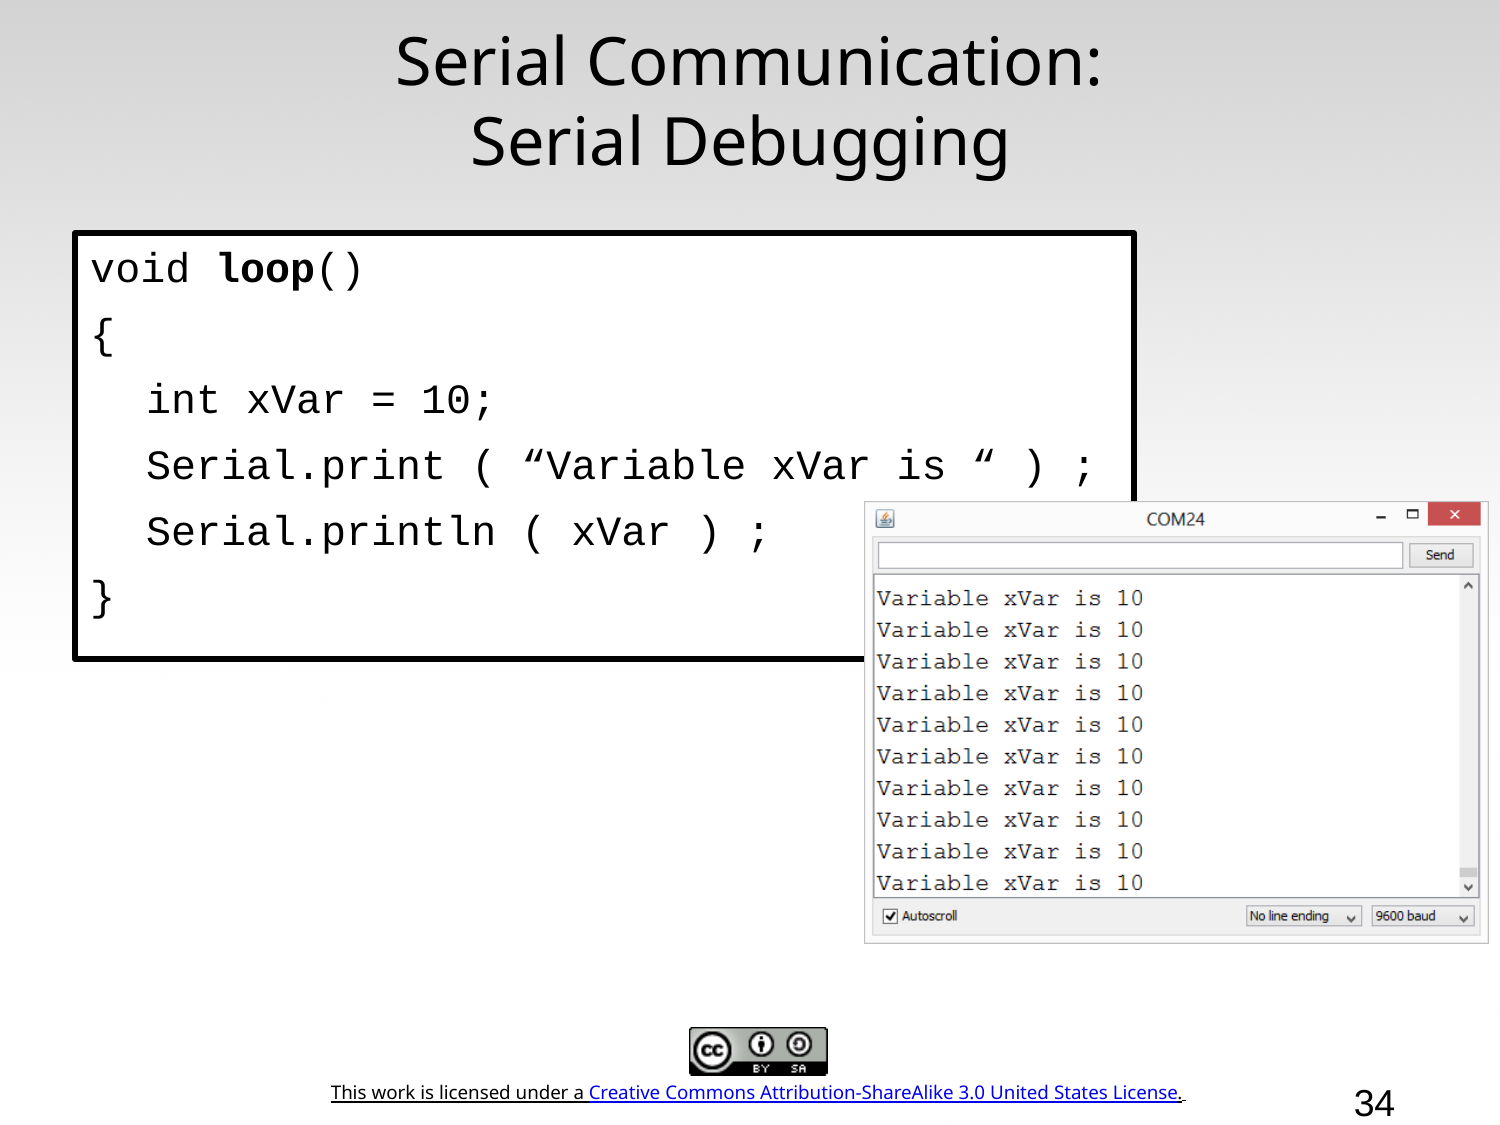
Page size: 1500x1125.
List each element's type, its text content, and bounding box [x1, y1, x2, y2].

list void loop() { int xVar = 10; Serial.print ( “Variable xVar is “ ) ; Serial.println ( xVar ) ; } [75, 233, 1134, 660]
title Serial Communication: Serial Debugging [112, 5, 1388, 193]
picture [0, 0, 1500, 1125]
